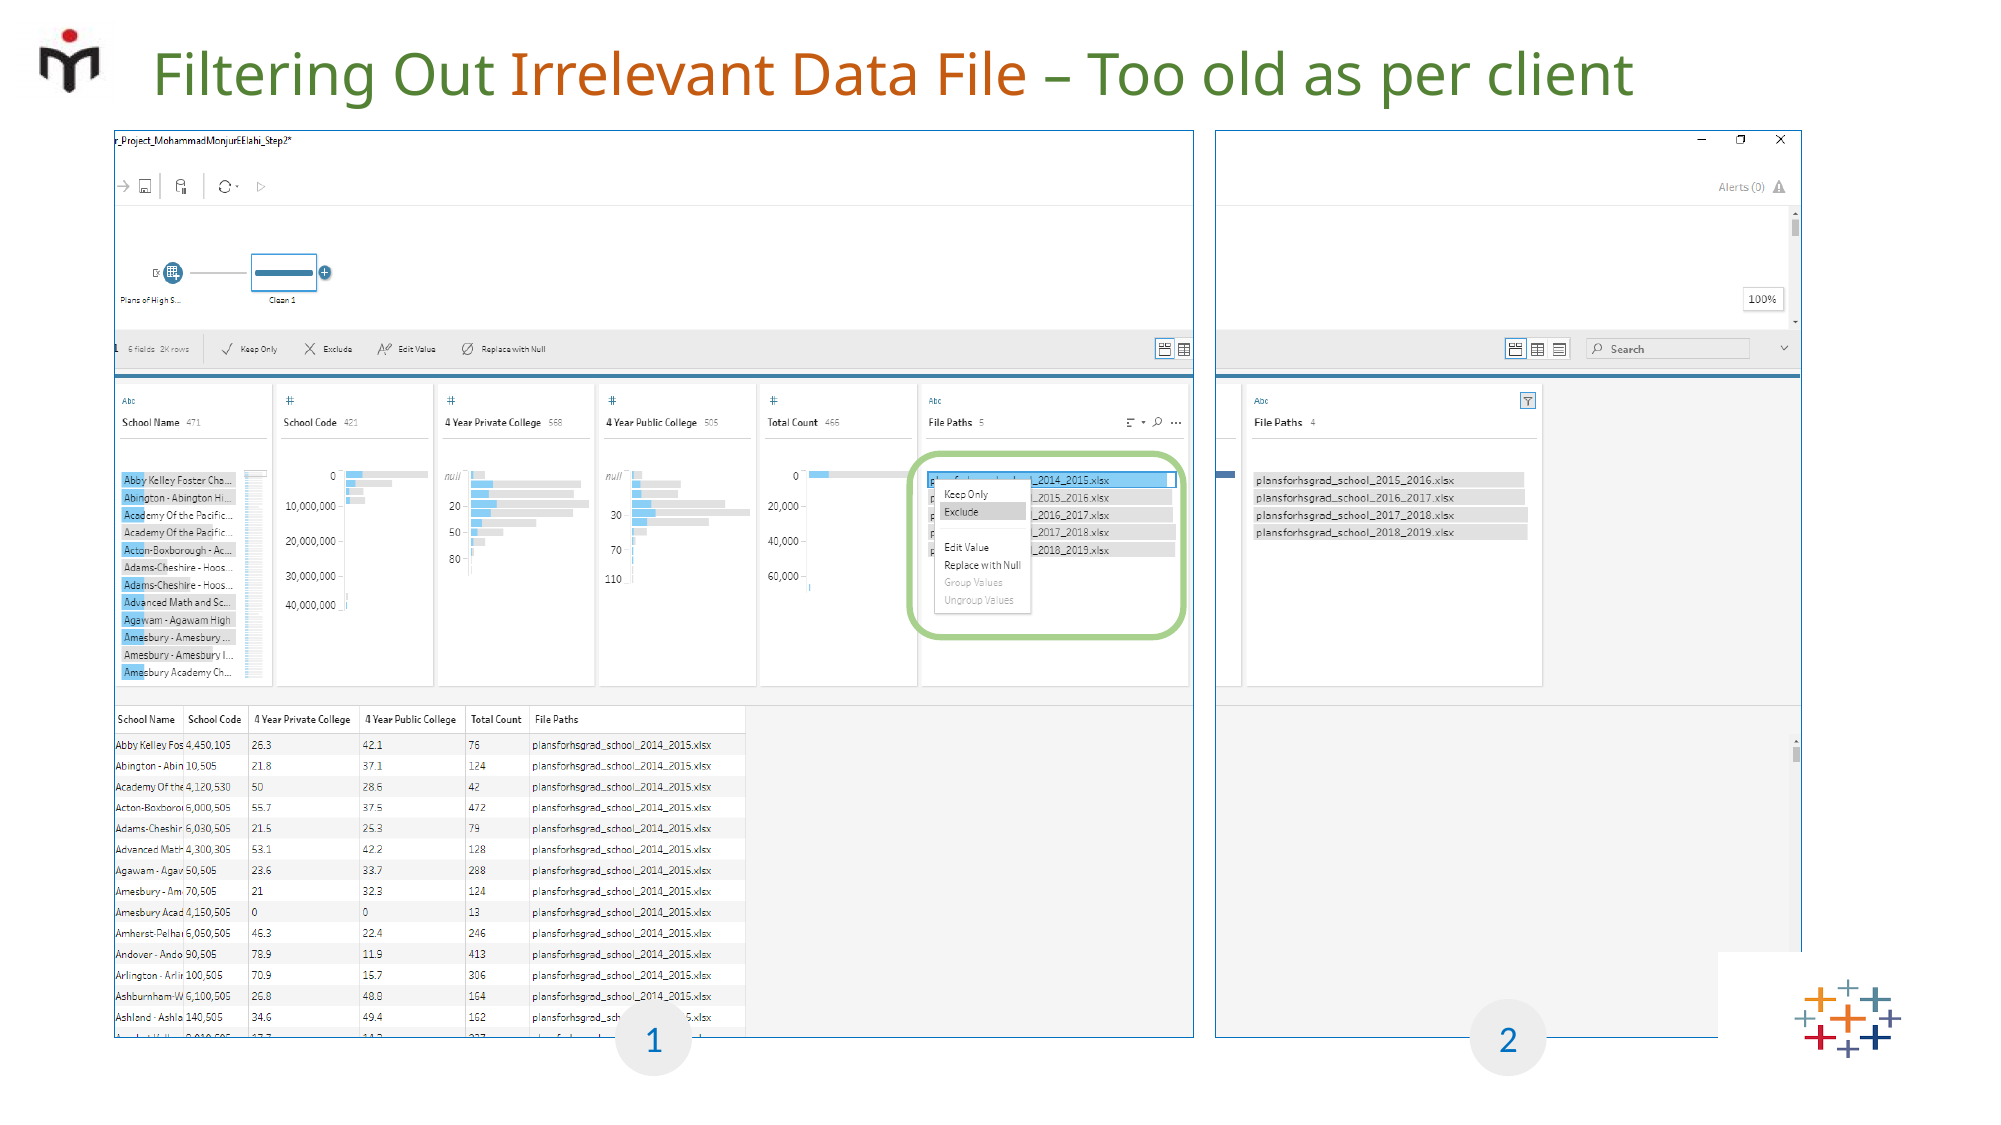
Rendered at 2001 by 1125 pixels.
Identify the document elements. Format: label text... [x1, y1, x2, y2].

picture [1215, 130, 1977, 1085]
picture [16, 19, 115, 101]
title Filtering Out Irrelevant Data File – Too old as per client [137, 37, 1863, 145]
text_box 2 [1469, 1038, 1547, 1077]
text_box 1 [615, 1038, 693, 1077]
picture [114, 130, 1194, 1038]
